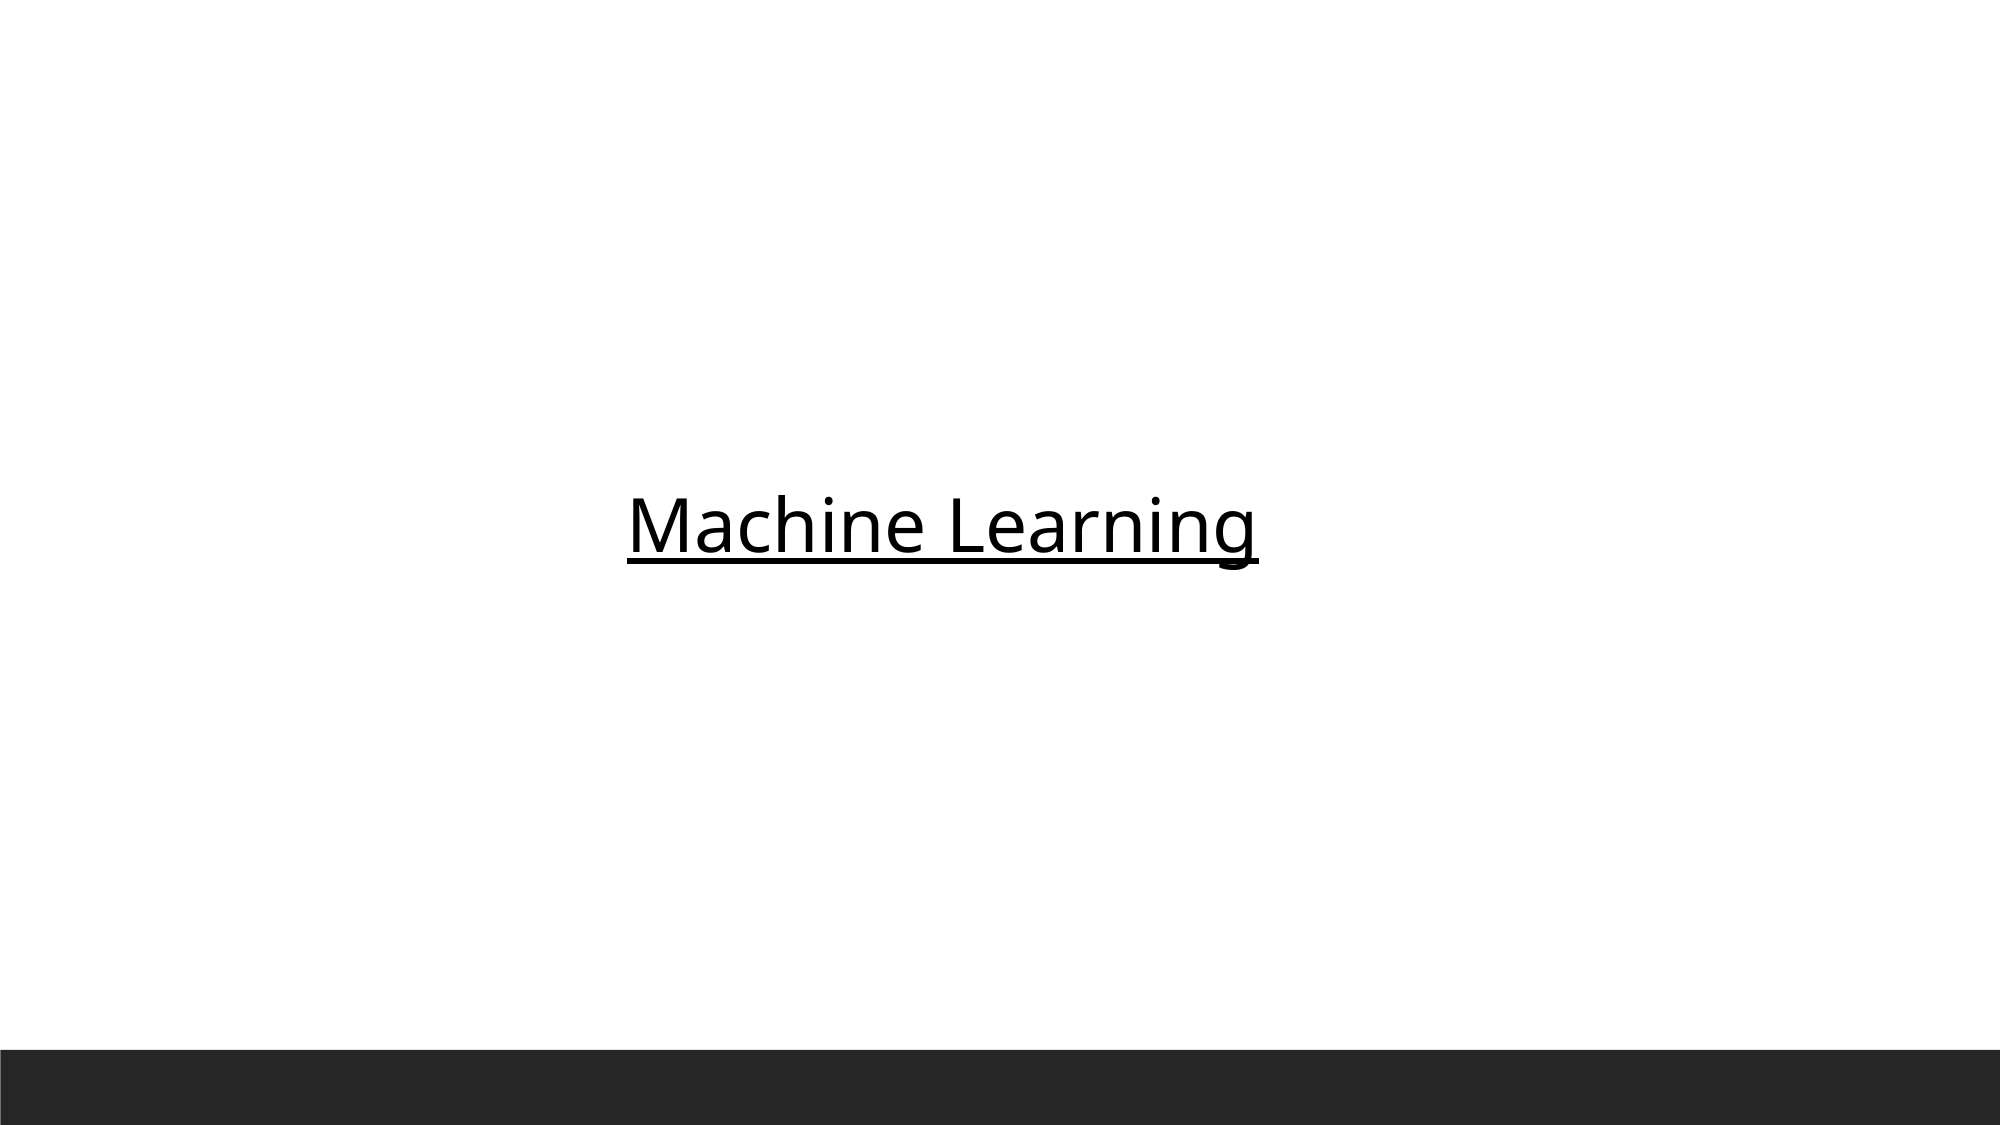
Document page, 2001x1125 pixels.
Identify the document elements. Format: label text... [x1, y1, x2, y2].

text_box Machine Learning [232, 470, 1653, 576]
